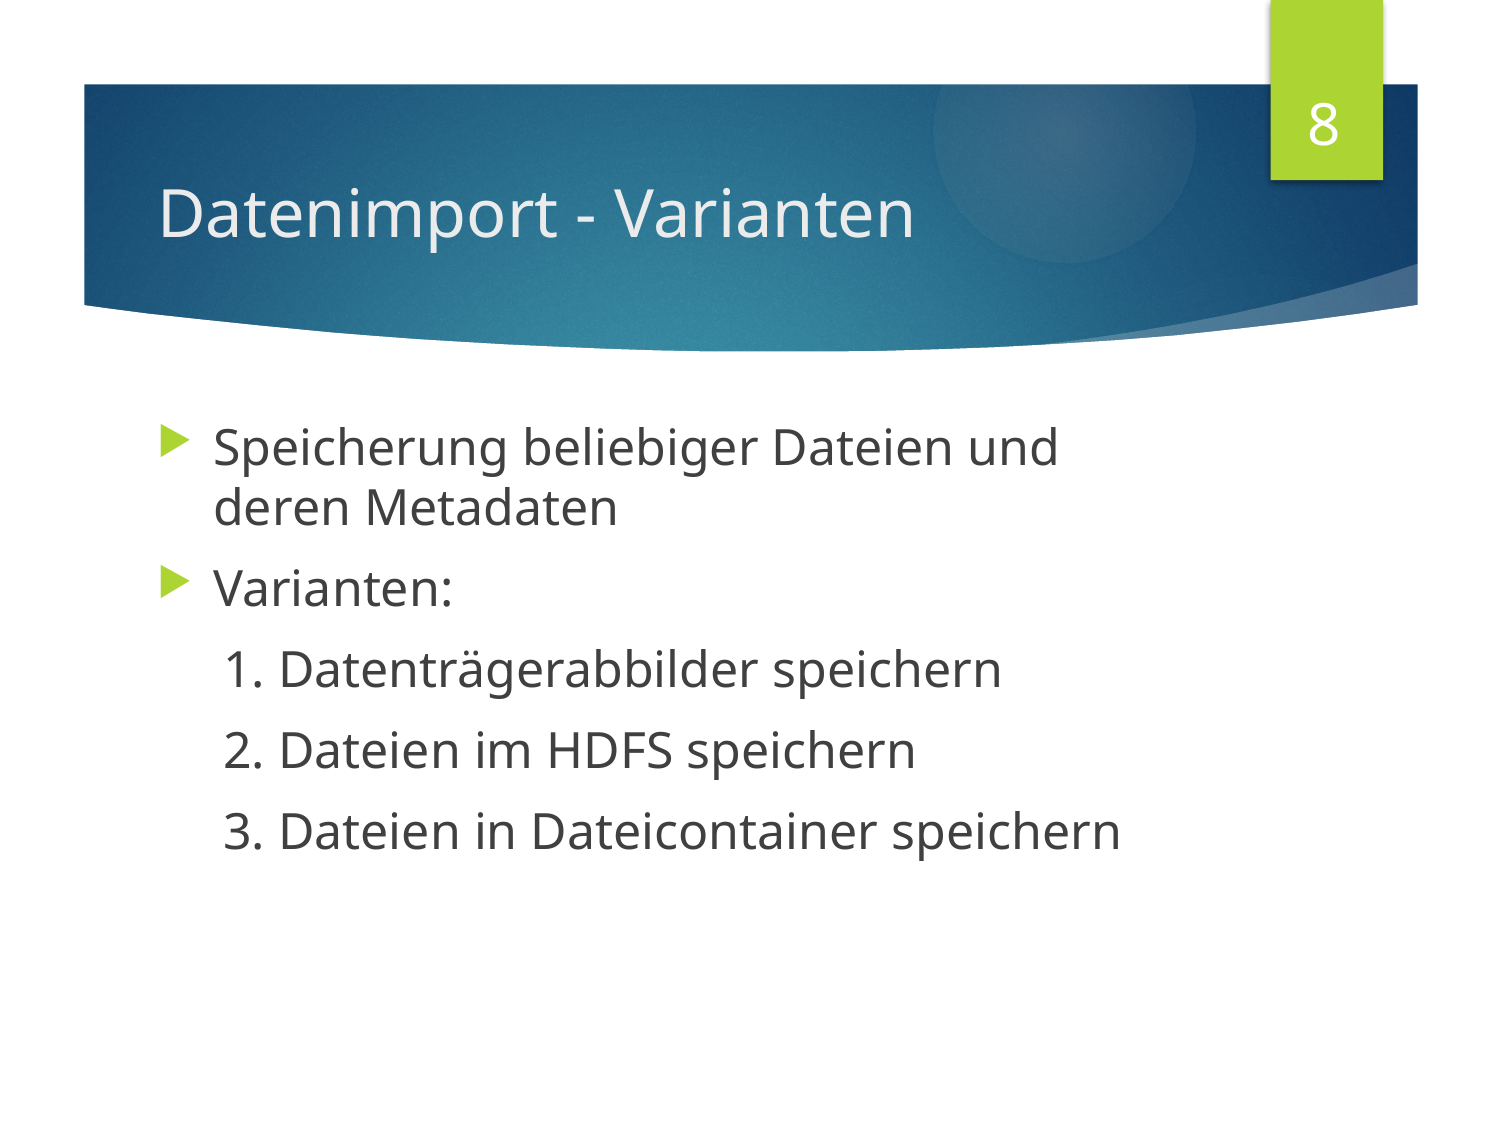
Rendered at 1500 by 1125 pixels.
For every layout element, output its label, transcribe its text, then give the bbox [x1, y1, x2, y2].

list Speicherung beliebiger Dateien und deren Metadaten Varianten: 1. Datenträgerabbilder speichern 2. Dateien im HDFS speichern 3. Dateien in Dateicontainer speichern [142, 408, 1183, 988]
slide_number 8 [1259, 48, 1390, 175]
title Datenimport - Varianten [142, 152, 1183, 269]
